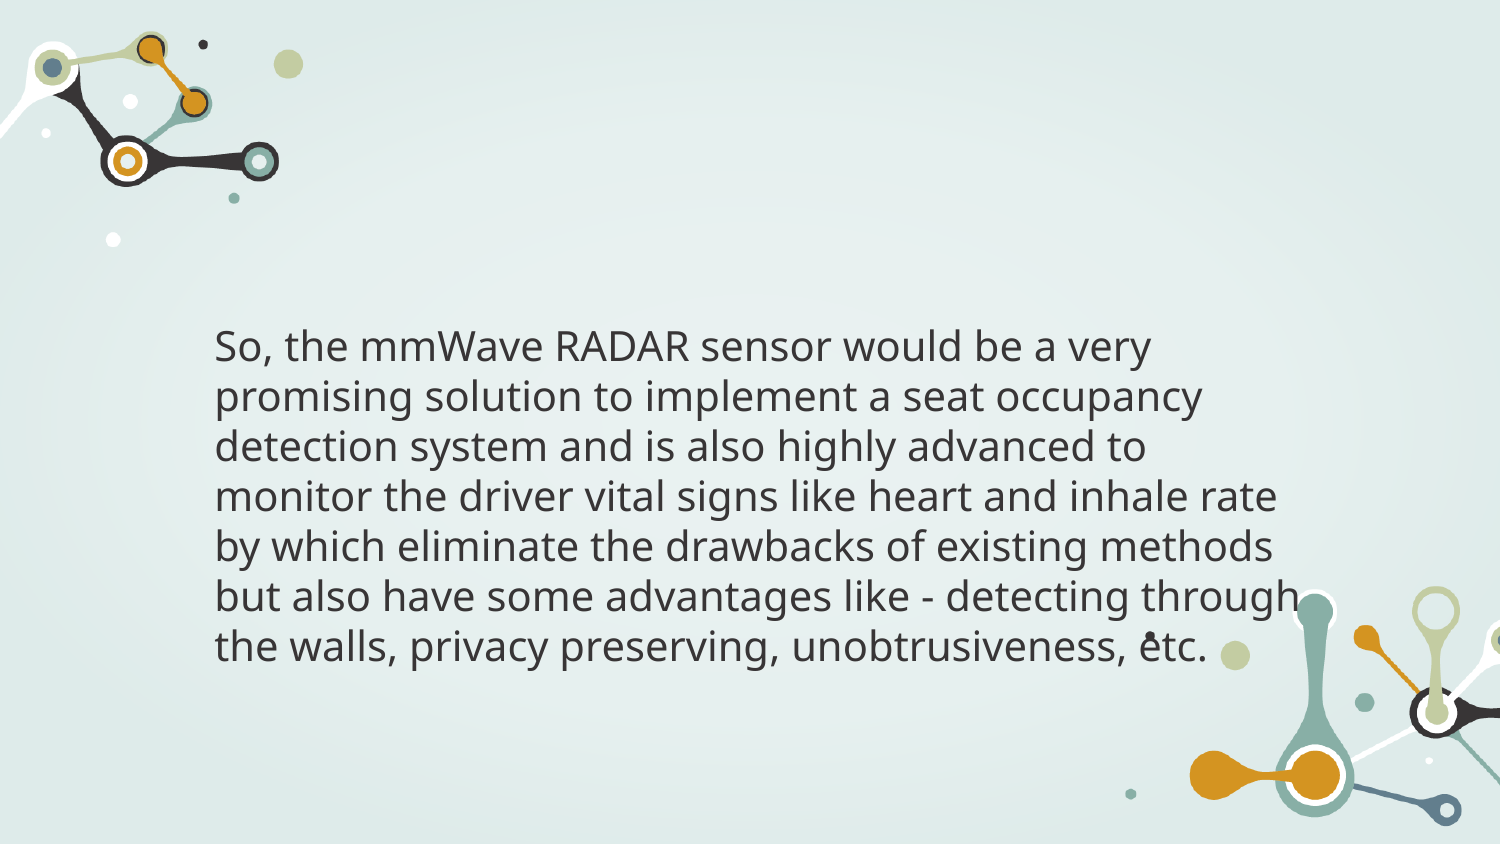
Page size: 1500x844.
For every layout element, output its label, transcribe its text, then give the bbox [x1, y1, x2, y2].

text_box So, the mmWave RADAR sensor would be a very promising solution to implement a seat occupancy detection system and is also highly advanced to monitor the driver vital signs like heart and inhale rate by which eliminate the drawbacks of existing methods but also have some advantages like - detecting through the walls, privacy preserving, unobtrusiveness, etc. [124, 241, 1318, 685]
picture [0, 0, 1500, 844]
